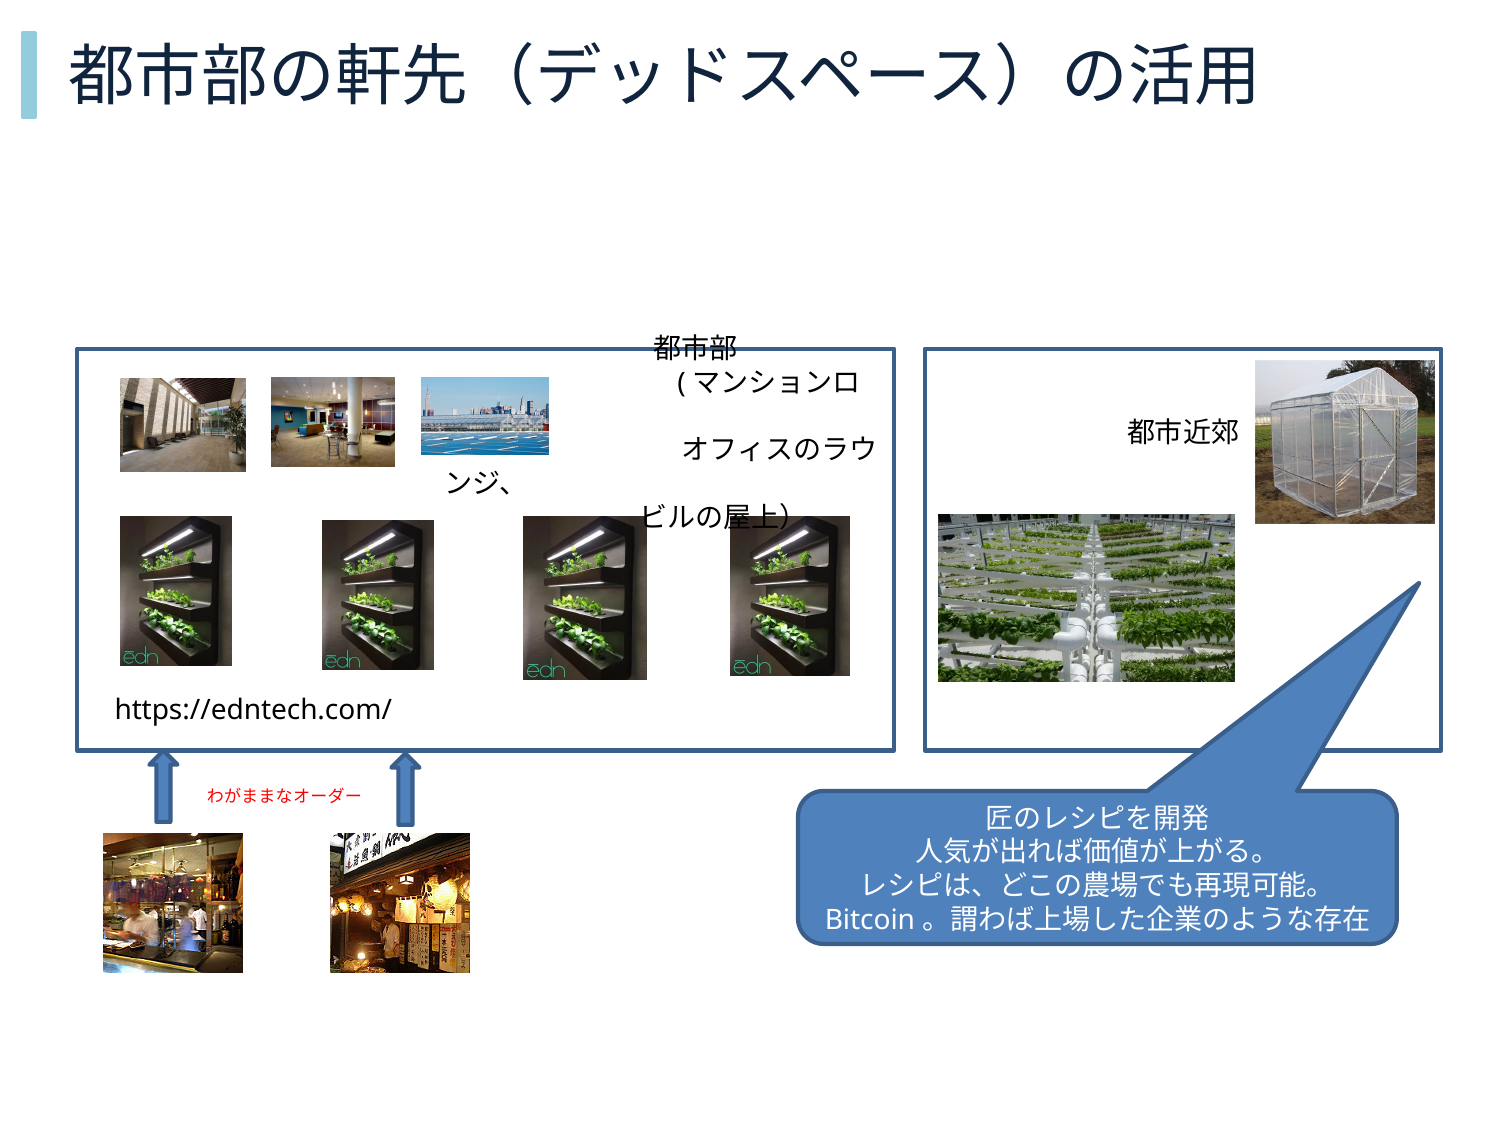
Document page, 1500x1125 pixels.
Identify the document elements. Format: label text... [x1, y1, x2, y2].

text_box 都市部 (マンションロビー、 オフィスのラウンジ、 ビルの屋上） [75, 347, 896, 753]
picture [321, 520, 434, 670]
text_box わがままなオーダー [184, 758, 384, 832]
text_box 都市近郊 [923, 347, 1443, 753]
picture [102, 832, 243, 973]
picture [938, 514, 1235, 682]
picture [119, 516, 232, 666]
picture [523, 516, 647, 681]
text_box 匠のレシピを開発 人気が出れば価値が上がる。 レシピは、どこの農場でも再現可能。 Bitcoin。謂わば上場した企業のような存在 [795, 581, 1422, 947]
title 都市部の軒先（デッドスペース）の活用 [23, 24, 1495, 121]
text_box [389, 751, 422, 827]
picture [730, 516, 850, 676]
picture [329, 832, 470, 973]
text_box [147, 748, 180, 824]
text_box https://edntech.com/ [99, 684, 408, 733]
picture [270, 376, 395, 467]
picture [1255, 360, 1436, 524]
picture [420, 376, 549, 455]
picture [120, 377, 247, 473]
